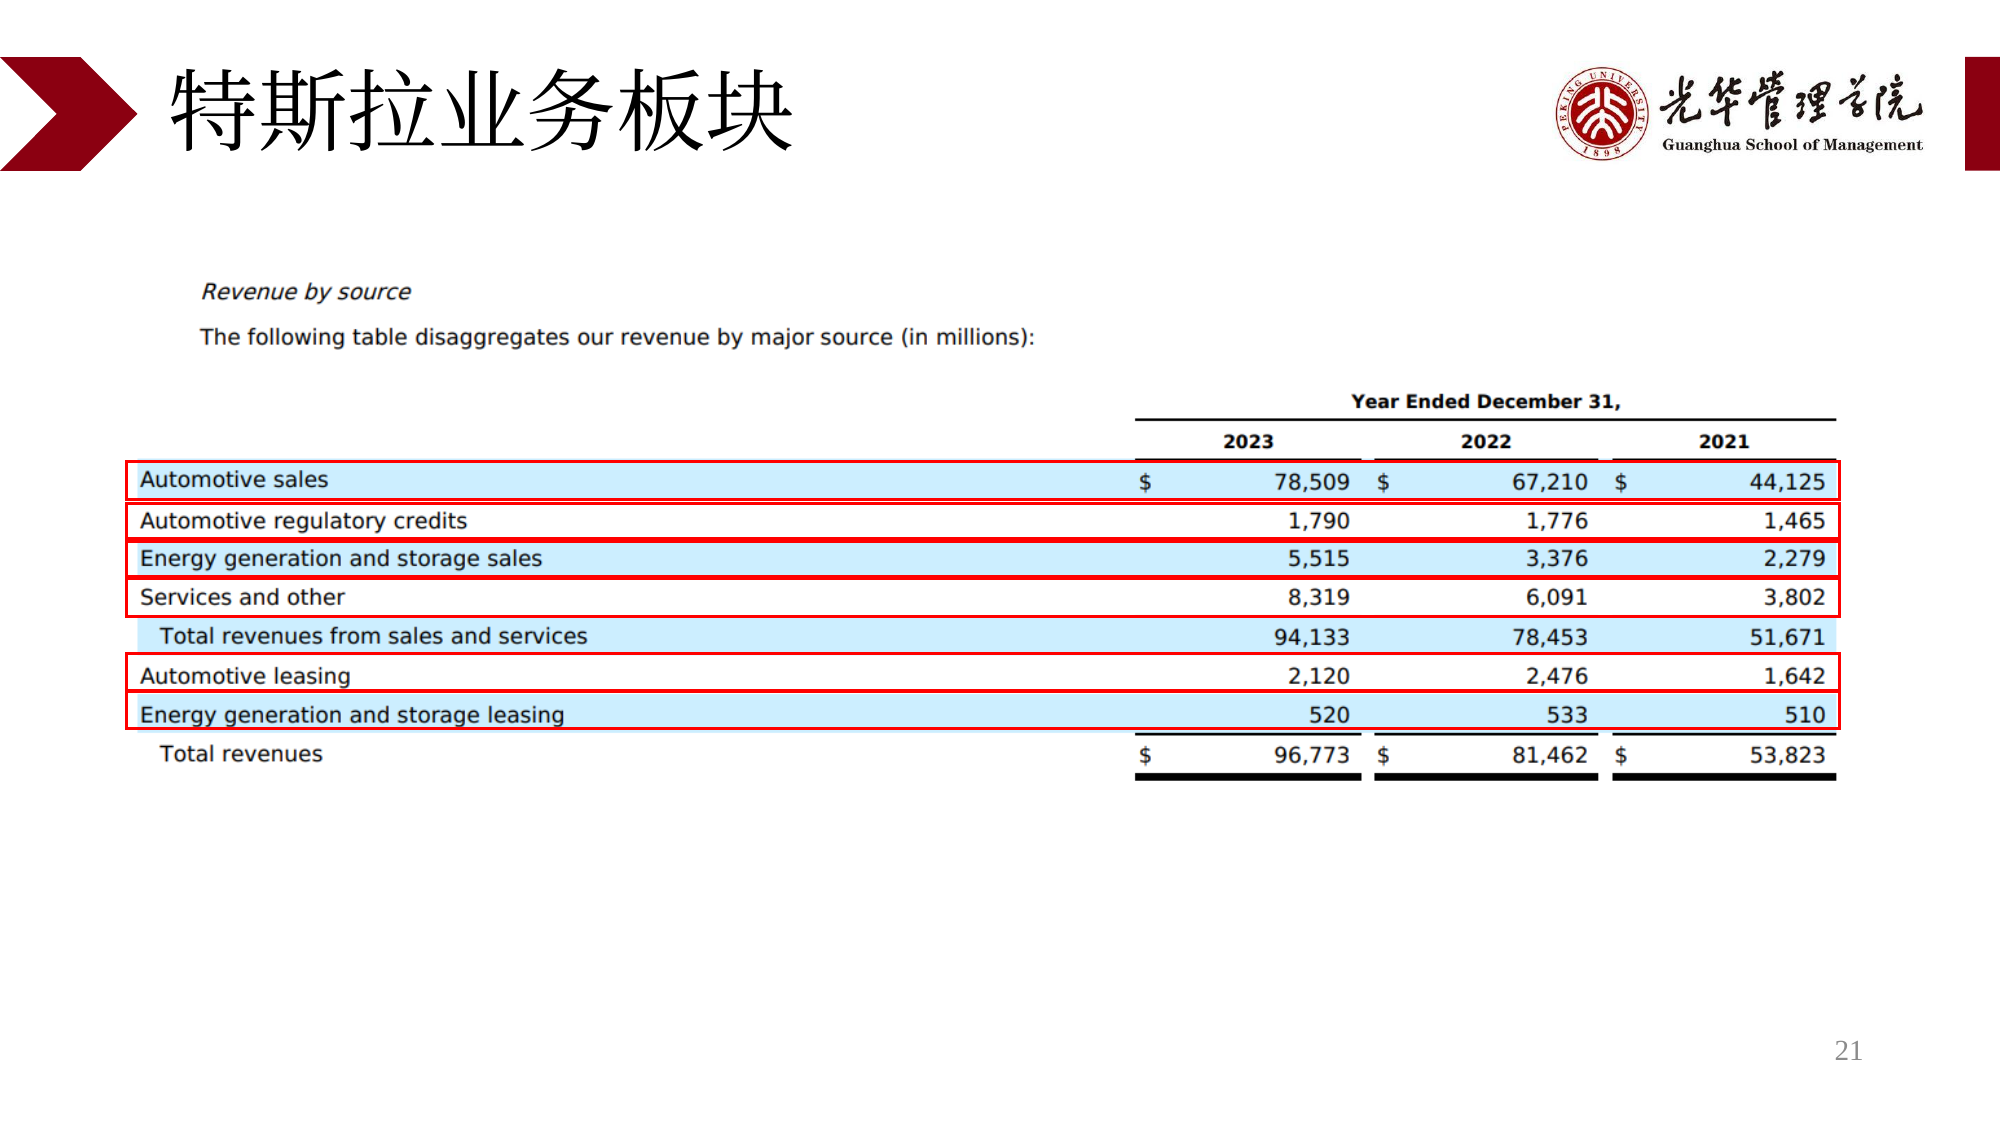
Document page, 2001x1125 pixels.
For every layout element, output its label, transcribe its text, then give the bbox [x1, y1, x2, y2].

picture [126, 271, 1874, 812]
picture [1507, 27, 1965, 200]
slide_number 21 [1429, 1018, 1880, 1079]
text_box 特斯拉业务板块 [154, 59, 1537, 195]
